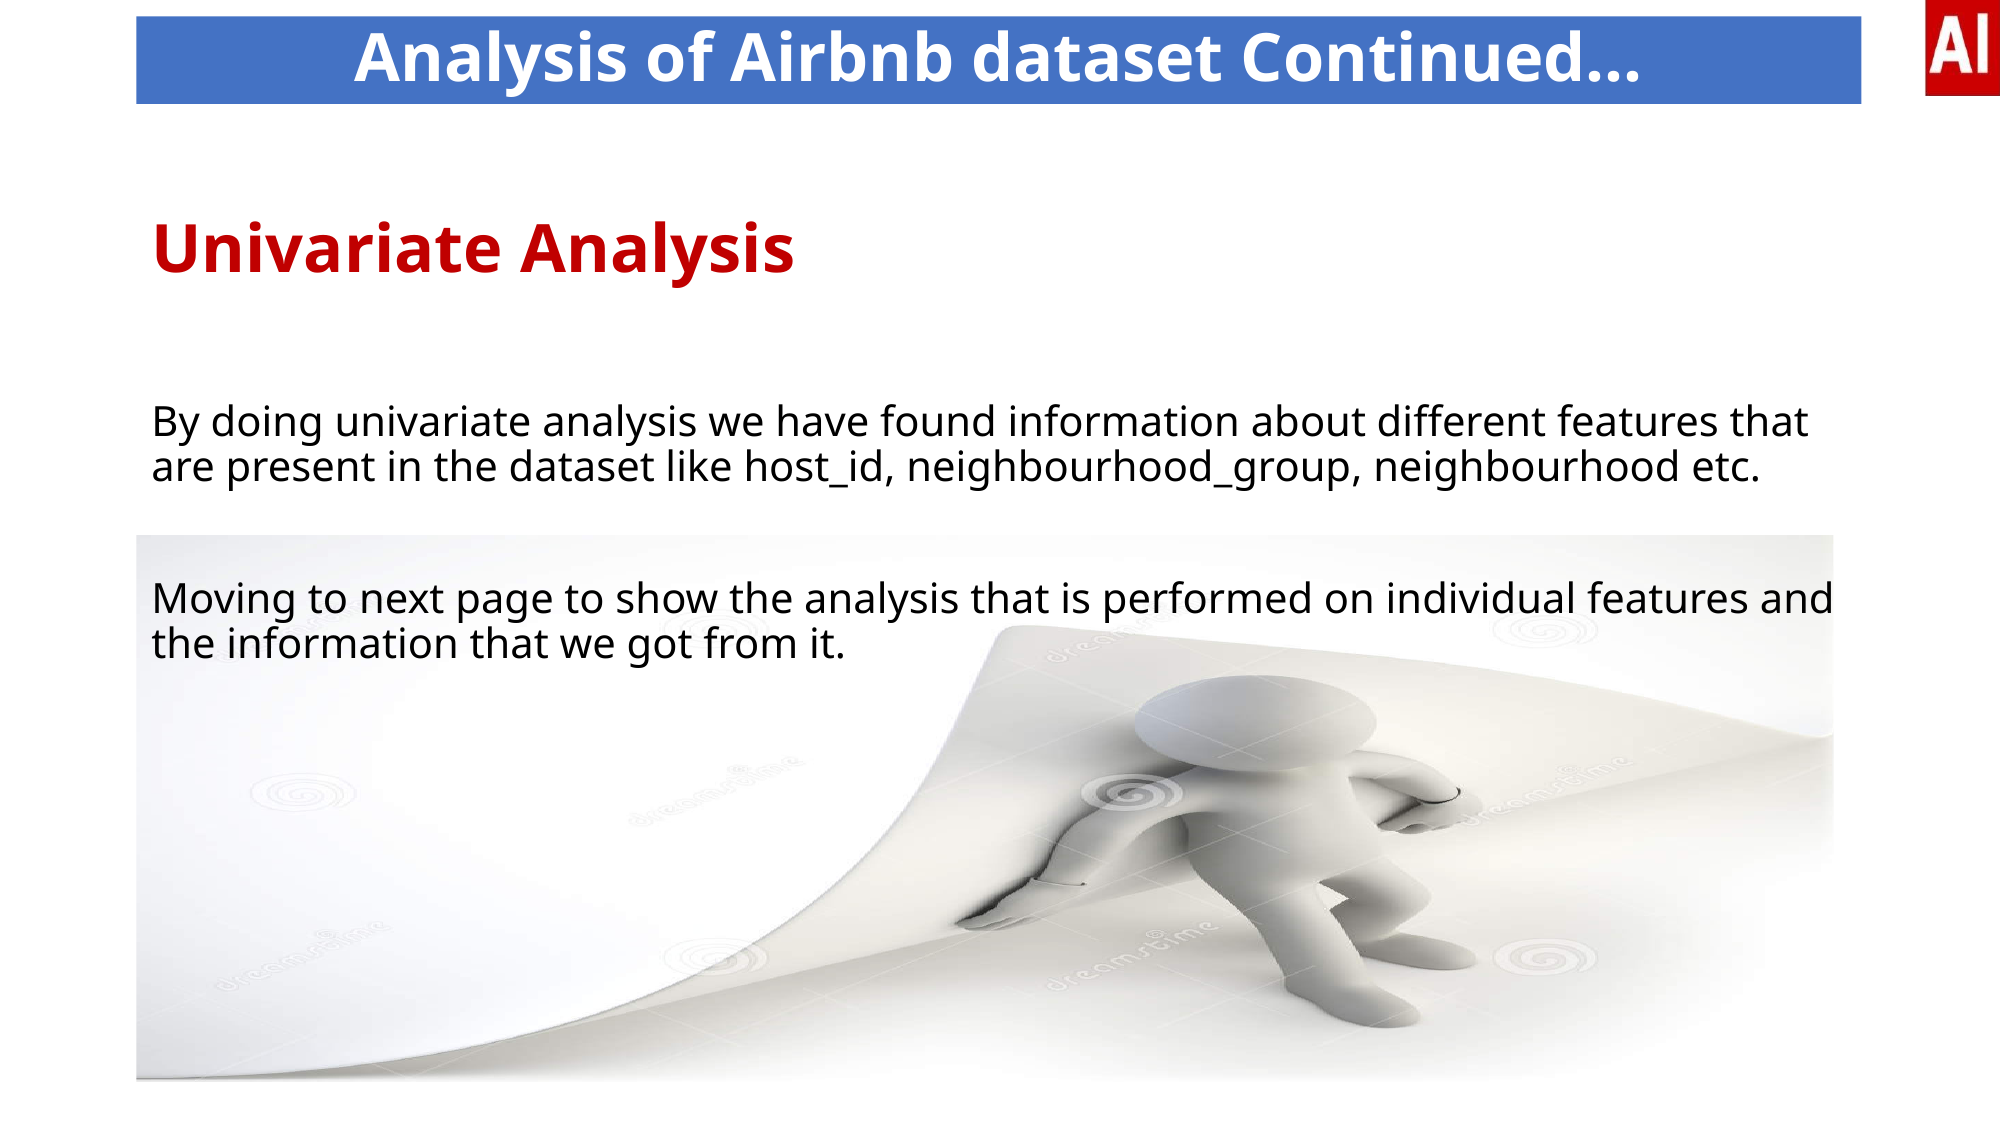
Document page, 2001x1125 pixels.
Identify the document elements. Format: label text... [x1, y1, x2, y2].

title Analysis of Airbnb dataset Continued… [136, 16, 1862, 104]
list Univariate Analysis By doing univariate analysis we have found information about different features that are present in the dataset like host_id, neighbourhood_group, neighbourhood etc. Moving to next page to show the analysis that is performed on individual features and the information that we got from it. [136, 207, 1862, 1040]
picture [1924, 0, 2000, 96]
picture [136, 532, 1834, 1082]
